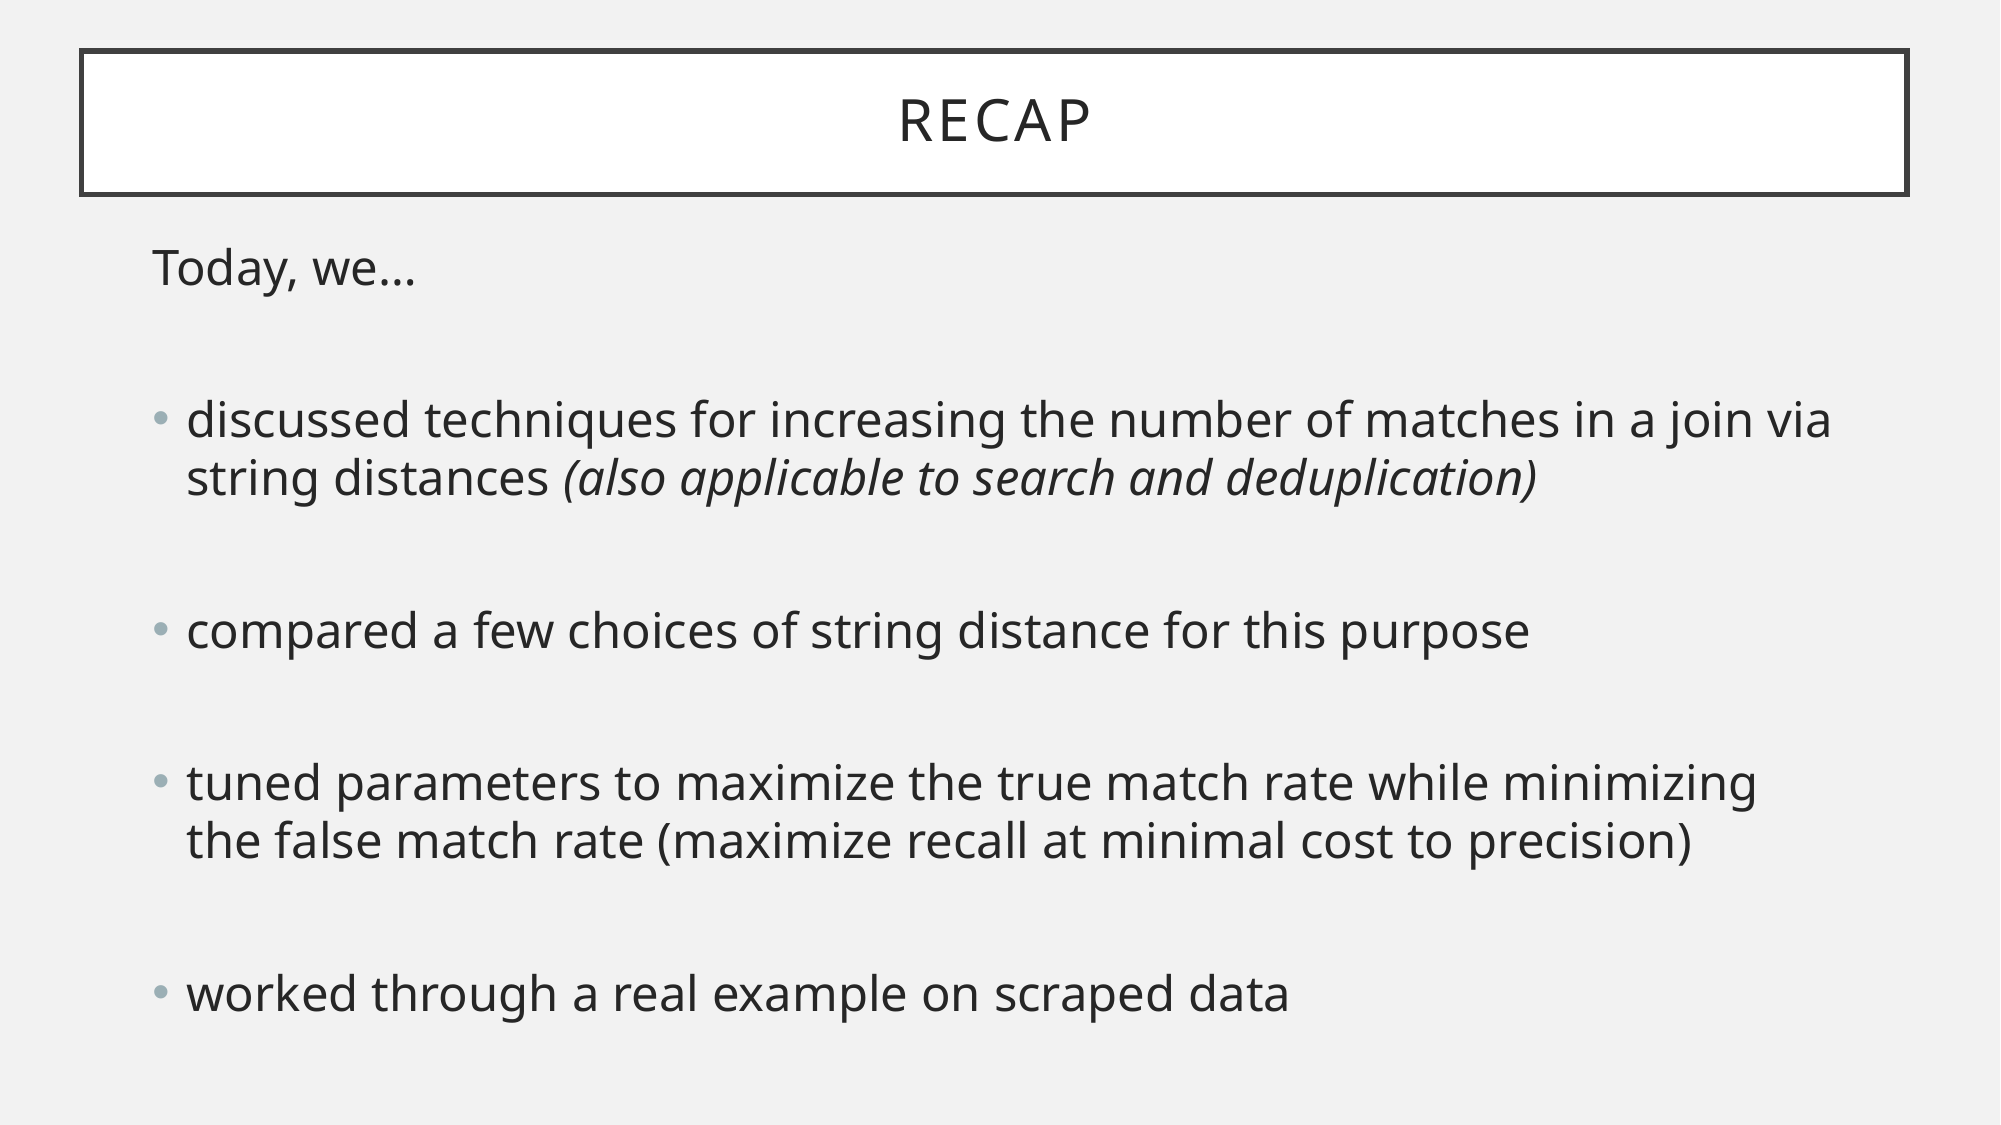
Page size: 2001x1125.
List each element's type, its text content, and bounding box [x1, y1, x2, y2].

list Today, we… discussed techniques for increasing the number of matches in a join via string distances (also applicable to search and deduplication) compared a few choices of string distance for this purpose tuned parameters to maximize the true match rate while minimizing the false match rate (maximize recall at minimal cost to precision) worked through a real example on scraped data [137, 228, 1863, 1037]
title RECAP [79, 48, 1910, 197]
